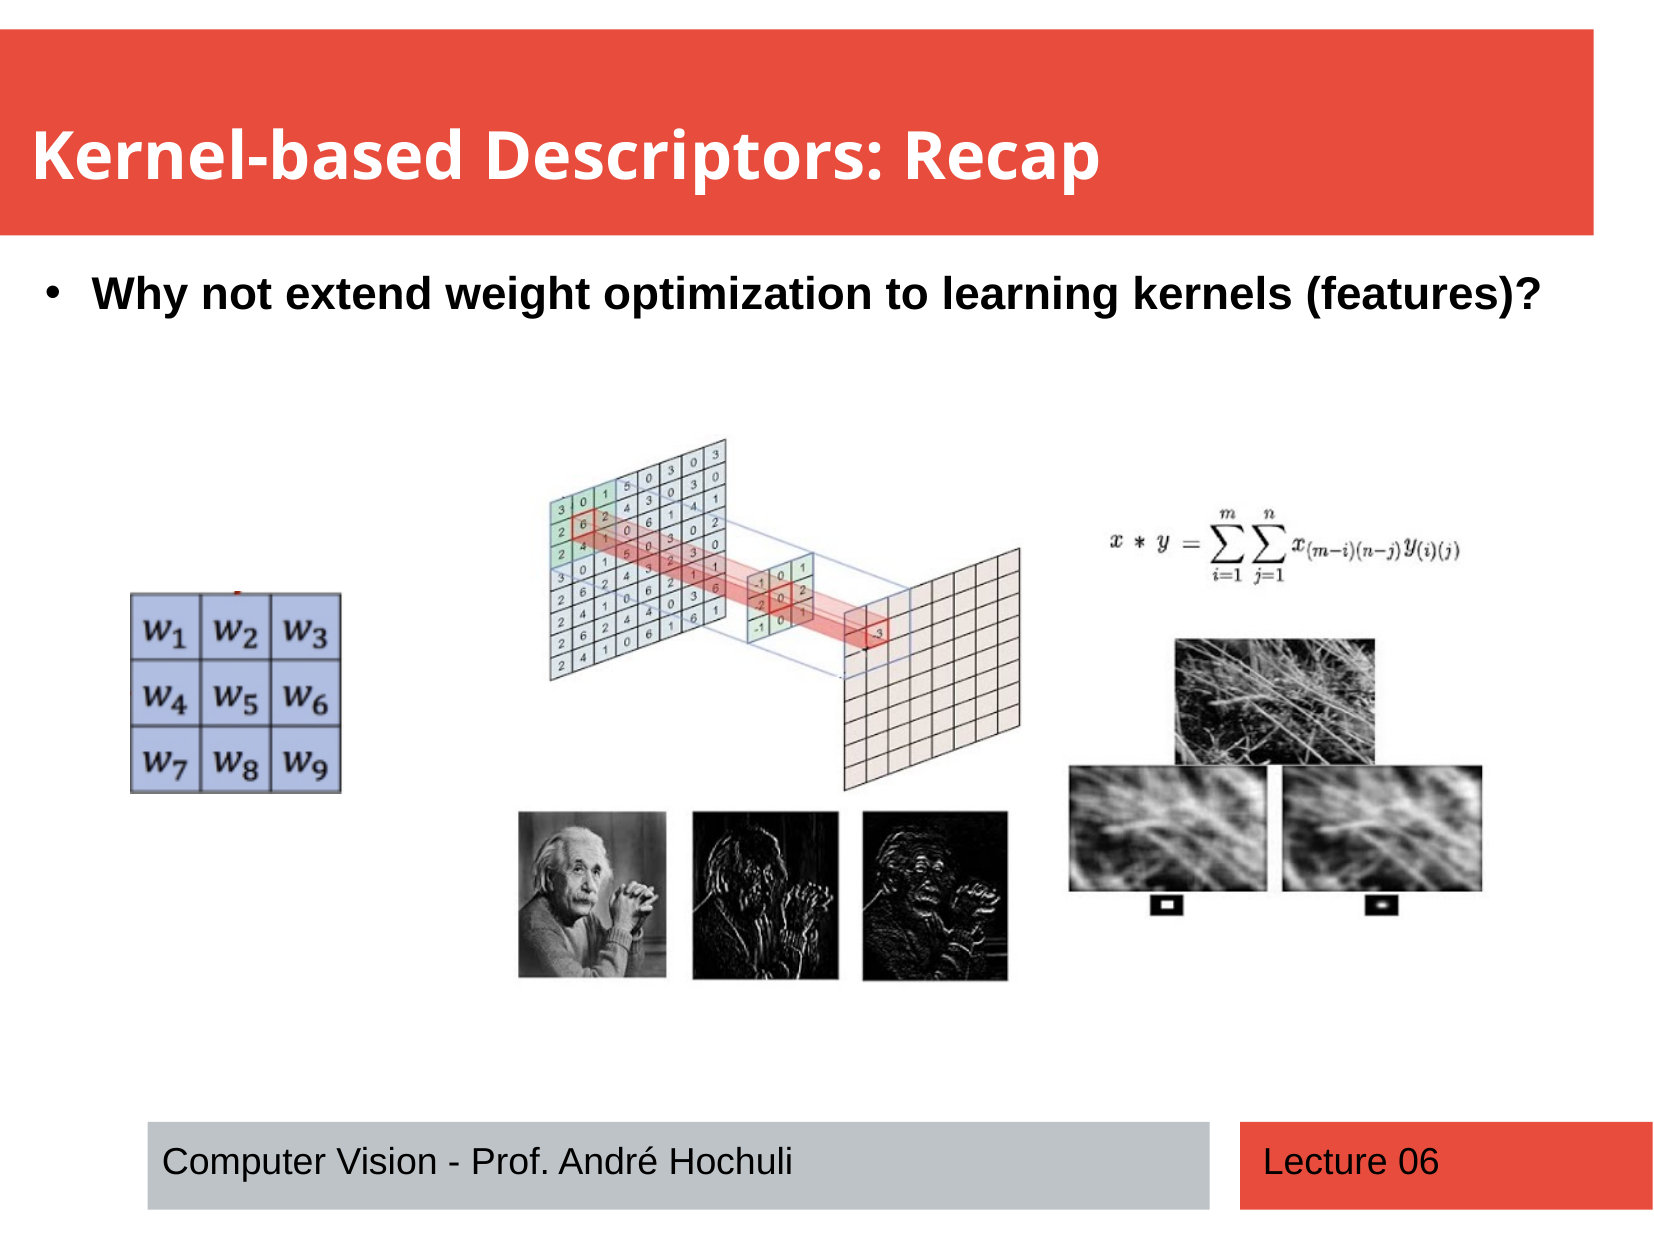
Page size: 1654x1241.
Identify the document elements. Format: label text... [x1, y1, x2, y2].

text_box Why not extend weight optimization to learning kernels (features)? [29, 256, 1571, 372]
text_box Computer Vision - Prof. André Hochuli [147, 1129, 1204, 1189]
picture [513, 433, 1490, 993]
picture [129, 591, 345, 795]
text_box Lecture 06 [1248, 1129, 1623, 1189]
title Kernel-based Descriptors: Recap [30, 49, 1571, 256]
